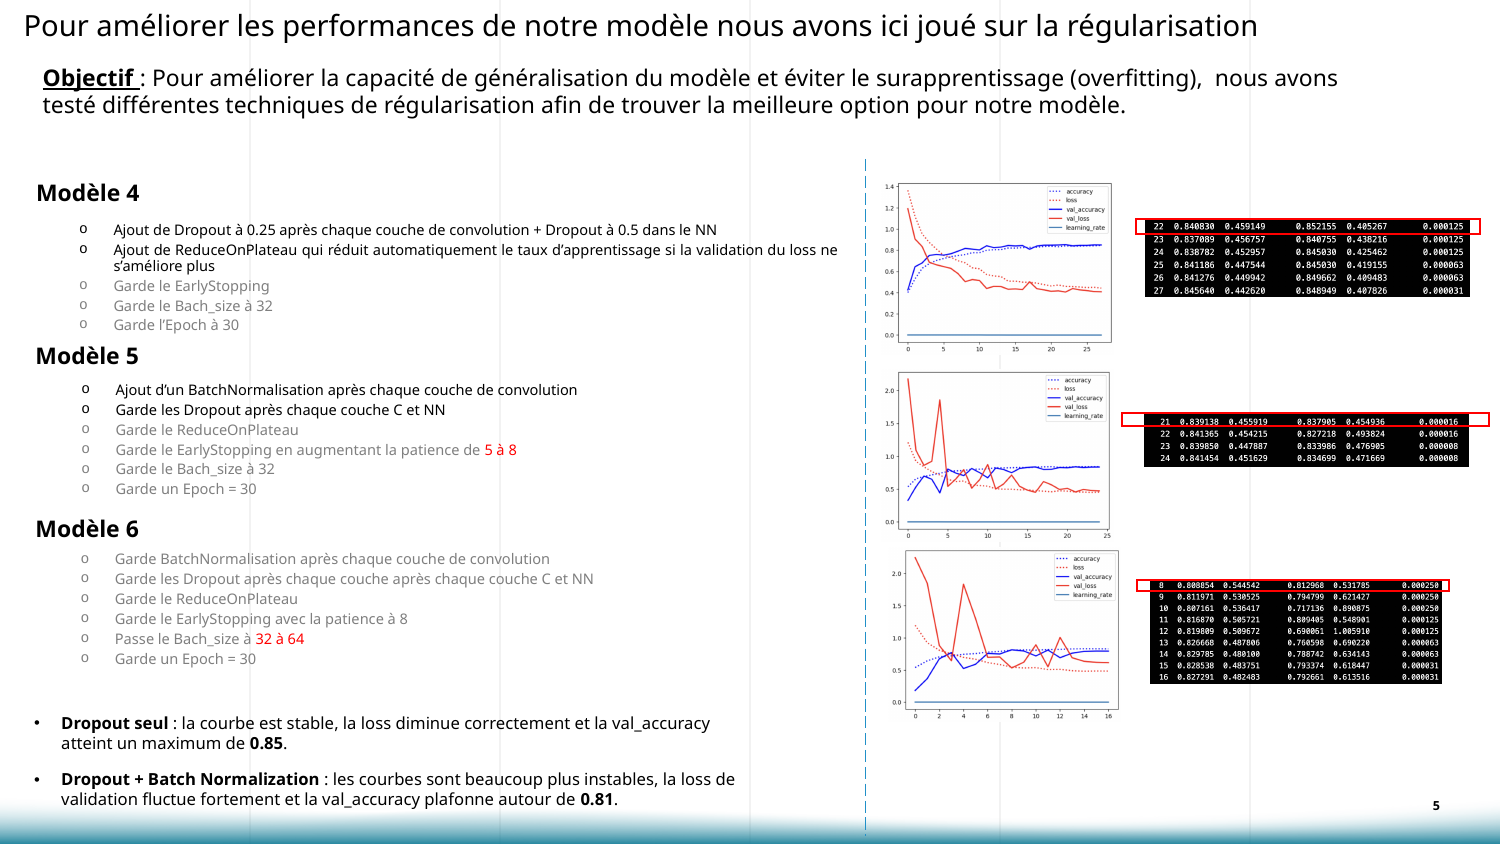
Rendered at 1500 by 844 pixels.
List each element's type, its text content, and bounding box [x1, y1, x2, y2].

picture [880, 181, 1115, 355]
picture [1150, 578, 1442, 684]
text_box [1136, 580, 1147, 591]
text_box [1468, 218, 1481, 234]
picture [0, 793, 1500, 844]
text_box Modèle 5 [24, 339, 823, 407]
text_box [1470, 412, 1489, 427]
picture [1145, 220, 1470, 297]
text_box Dropout seul : la courbe est stable, la loss diminue correctement et la val_accuracy atteint un maximum de 0.85. Dropout + Batch Normalization : les courbes sont beaucoup plus instables, la loss de validation fluctue fortement et la val_accuracy plafonne autour de 0.81. [17, 697, 756, 765]
title Pour améliorer les performances de notre modèle nous avons ici joué sur la régularisation [23, 10, 1489, 116]
text_box Modèle 4 [24, 176, 586, 234]
text_box [1445, 580, 1449, 591]
text_box Objectif : Pour améliorer la capacité de généralisation du modèle et éviter le surapprentissage (overfitting), nous avons testé différentes techniques de régularisation afin de trouver la meilleure option pour notre modèle. [31, 57, 1405, 179]
text_box [1121, 412, 1143, 427]
text_box [1136, 218, 1146, 234]
picture [880, 368, 1115, 542]
picture [1144, 412, 1470, 468]
picture [888, 547, 1122, 722]
text_box Garde BatchNormalisation après chaque couche de convolution Garde les Dropout après chaque couche après chaque couche C et NN Garde le ReduceOnPlateau Garde le EarlyStopping avec la patience à 8 Passe le Bach_size à 32 à 64 Garde un Epoch = 30 [68, 546, 747, 670]
text_box Ajout d’un BatchNormalisation après chaque couche de convolution Garde les Dropout après chaque couche C et NN Garde le ReduceOnPlateau Garde le EarlyStopping en augmentant la patience de 5 à 8 Garde le Bach_size à 32 Garde un Epoch = 30 [68, 377, 748, 500]
text_box Modèle 6 [24, 512, 823, 580]
text_box Ajout de Dropout à 0.25 après chaque couche de convolution + Dropout à 0.5 dans le NN Ajout de ReduceOnPlateau qui réduit automatiquement le taux d’apprentissage si la validation du loss ne s’améliore plus Garde le EarlyStopping Garde le Bach_size à 32 Garde l’Epoch à 30 [66, 217, 850, 340]
